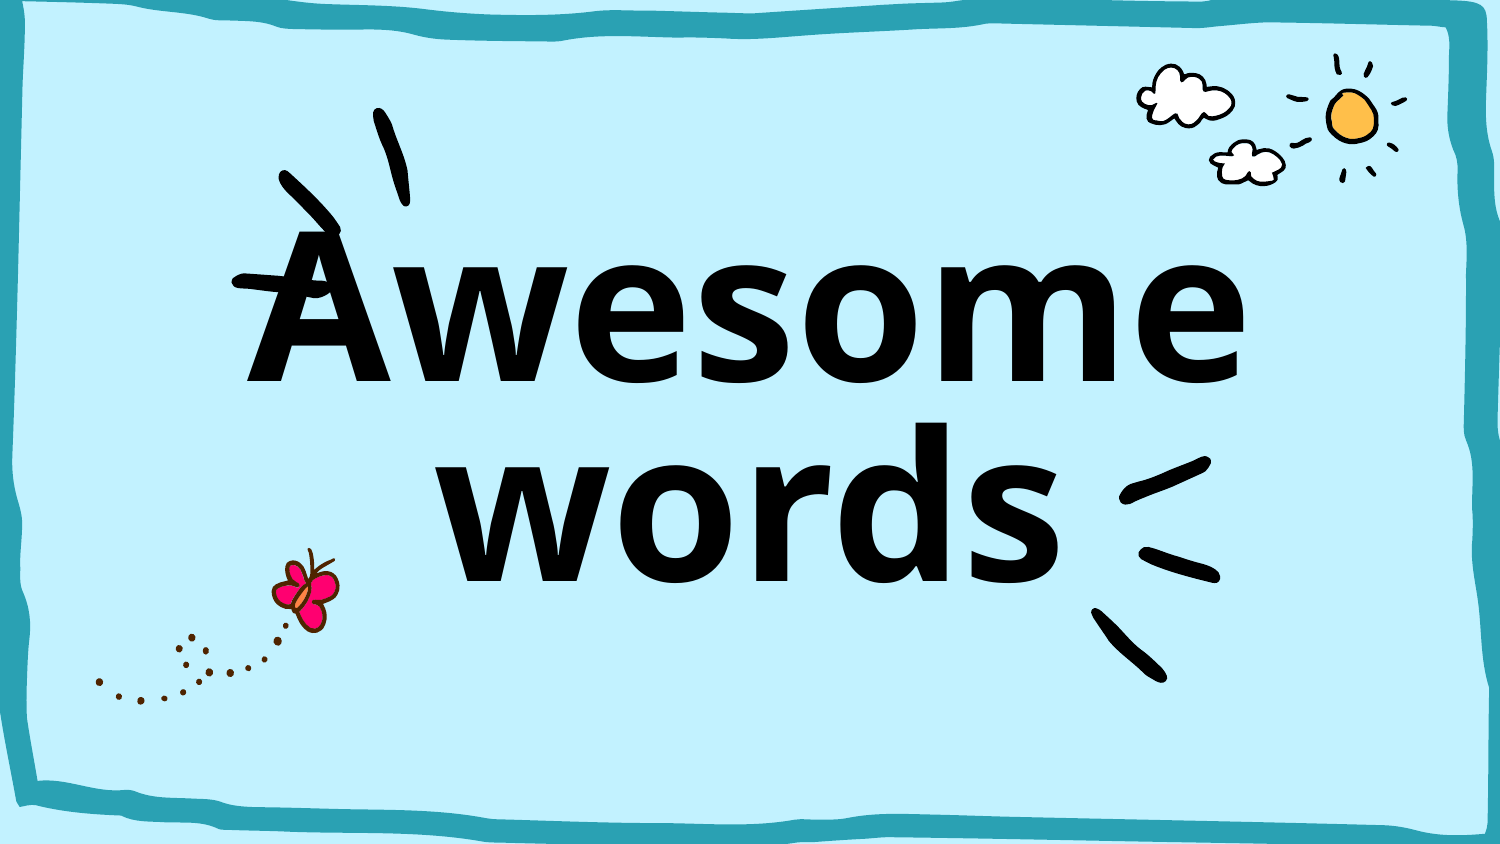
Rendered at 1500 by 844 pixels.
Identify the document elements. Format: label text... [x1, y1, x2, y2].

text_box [1285, 53, 1408, 184]
title Awesome words [227, 186, 1273, 658]
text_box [228, 111, 404, 309]
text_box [1207, 139, 1287, 187]
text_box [1082, 464, 1259, 662]
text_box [143, 501, 291, 752]
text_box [1135, 61, 1236, 130]
